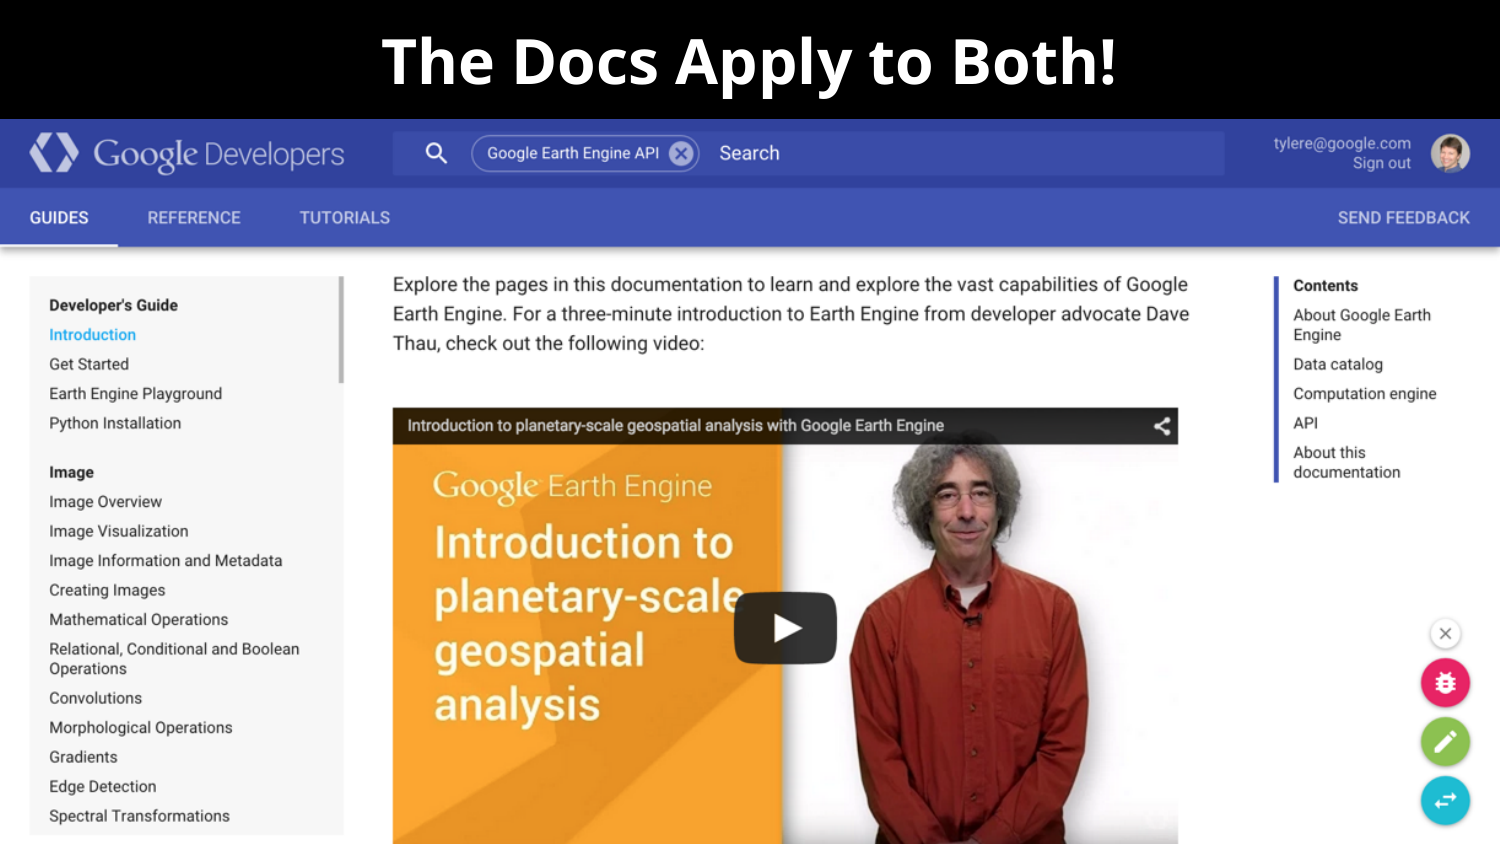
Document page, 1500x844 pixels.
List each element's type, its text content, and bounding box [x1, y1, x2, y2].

text_box The Docs Apply to Both! [0, 0, 1500, 119]
picture [0, 119, 1500, 844]
